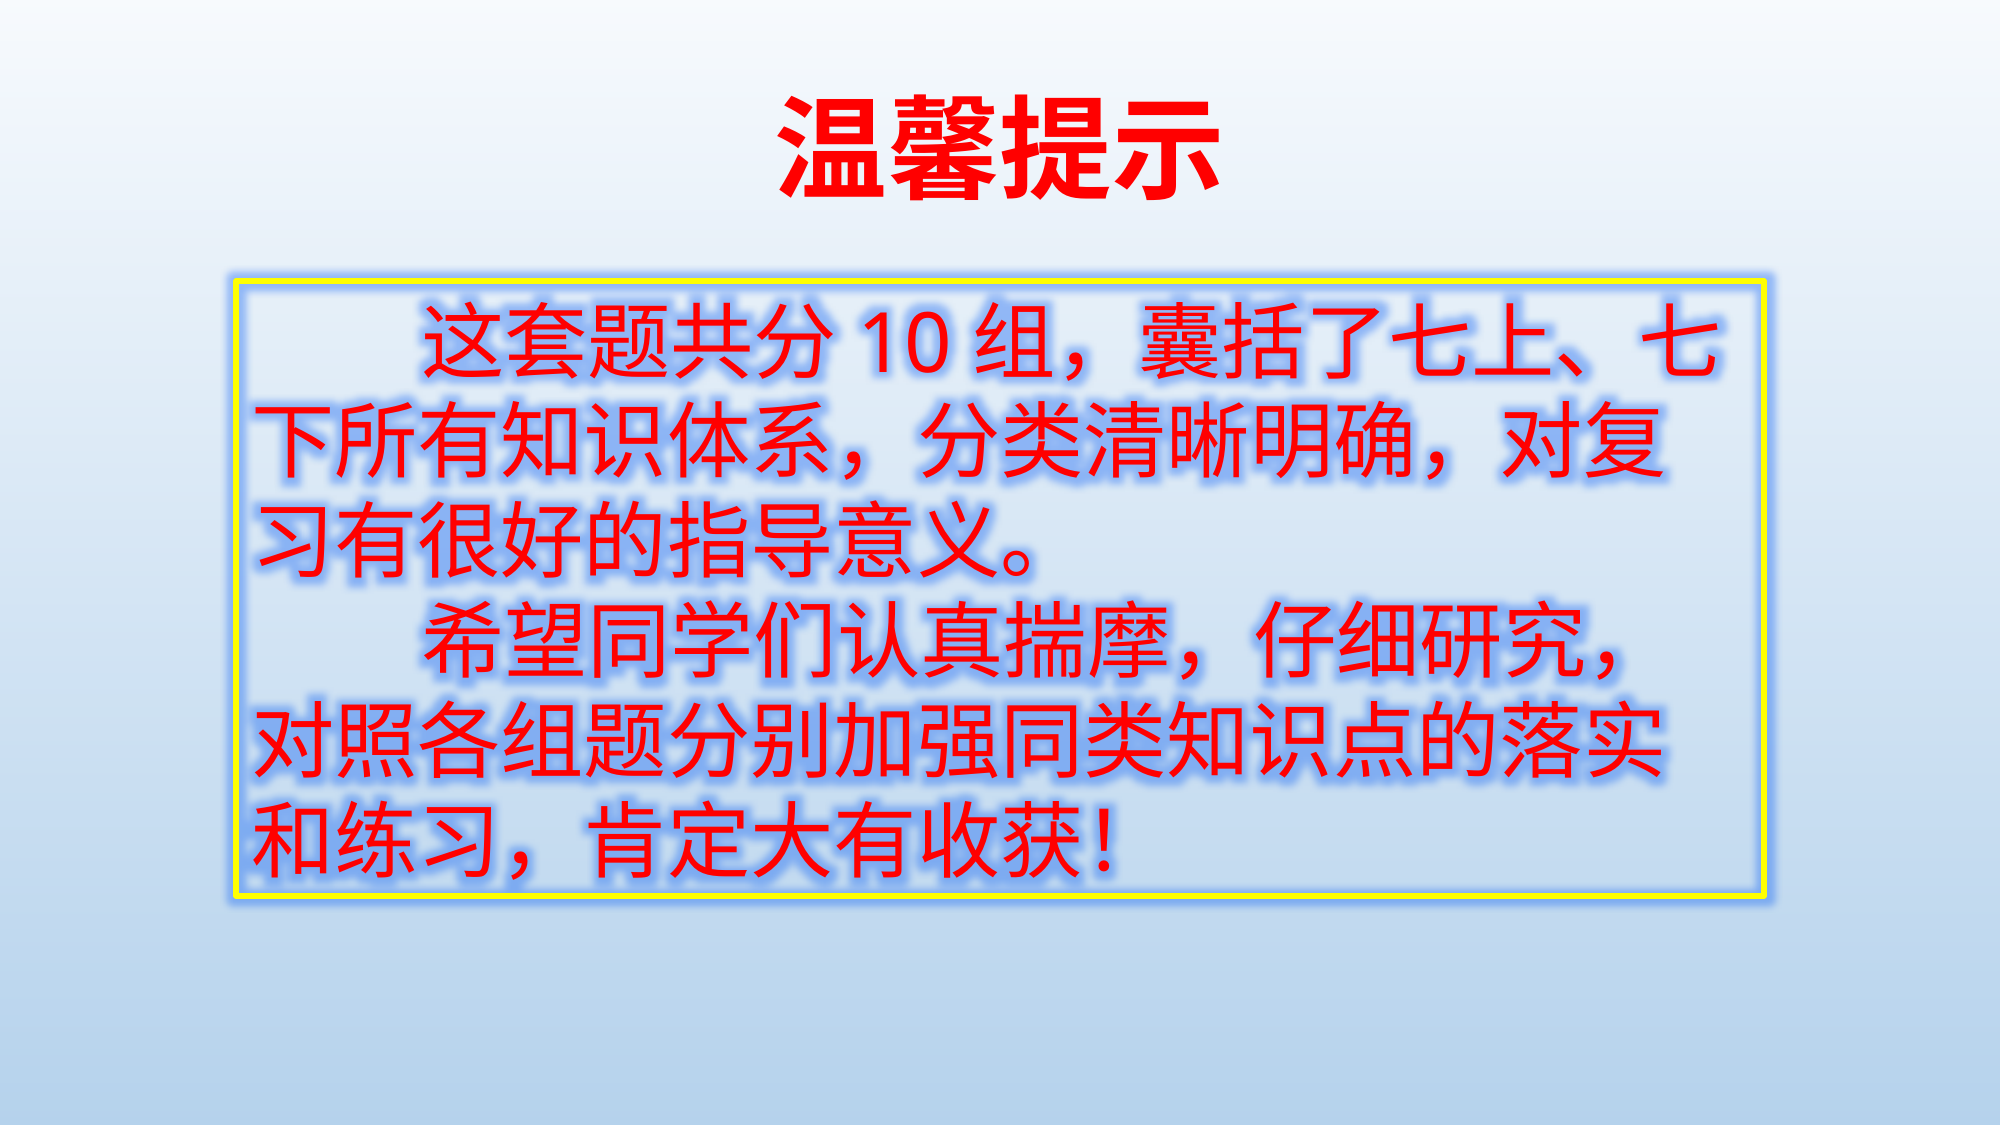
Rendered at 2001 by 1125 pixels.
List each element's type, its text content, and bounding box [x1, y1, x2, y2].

text_box 这套题共分10组，囊括了七上、七下所有知识体系，分类清晰明确，对复习有很好的指导意义。 希望同学们认真揣摩，仔细研究，对照各组题分别加强同类知识点的落实和练习，肯定大有收获！ [236, 281, 1764, 896]
text_box 温馨提示 [759, 70, 1240, 221]
